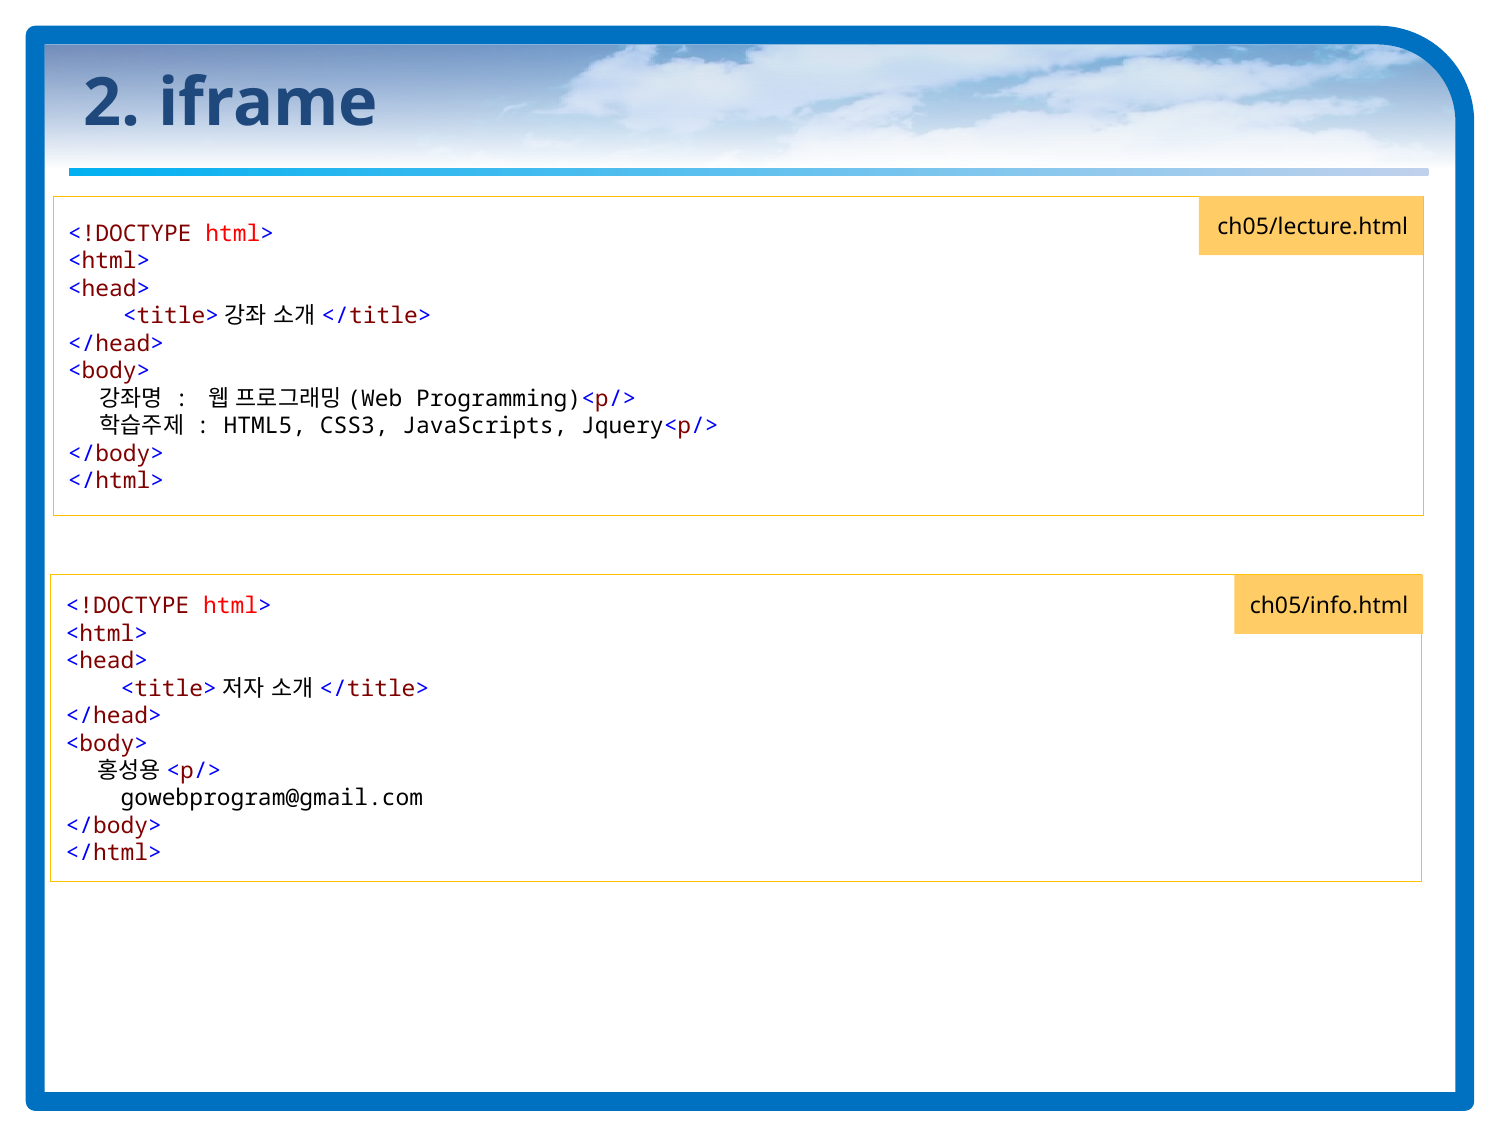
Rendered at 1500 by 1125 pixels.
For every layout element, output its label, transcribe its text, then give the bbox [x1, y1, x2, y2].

title 2. iframe [68, 35, 1419, 163]
text_box ch05/info.html [1232, 573, 1425, 636]
text_box <!DOCTYPE html> <html> <head> <title>강좌 소개</title> </head> <body> 강좌명 : 웹 프로그래밍(Web Programming)<p/> 학습주제 : HTML5, CSS3, JavaScripts, Jquery<p/> </body> </html> [51, 194, 1425, 517]
text_box ch05/lecture.html [1197, 194, 1425, 257]
text_box <!DOCTYPE html> <html> <head> <title>저자 소개</title> </head> <body> 홍성용<p/> gowebprogram@gmail.com </body> </html> [49, 573, 1423, 883]
